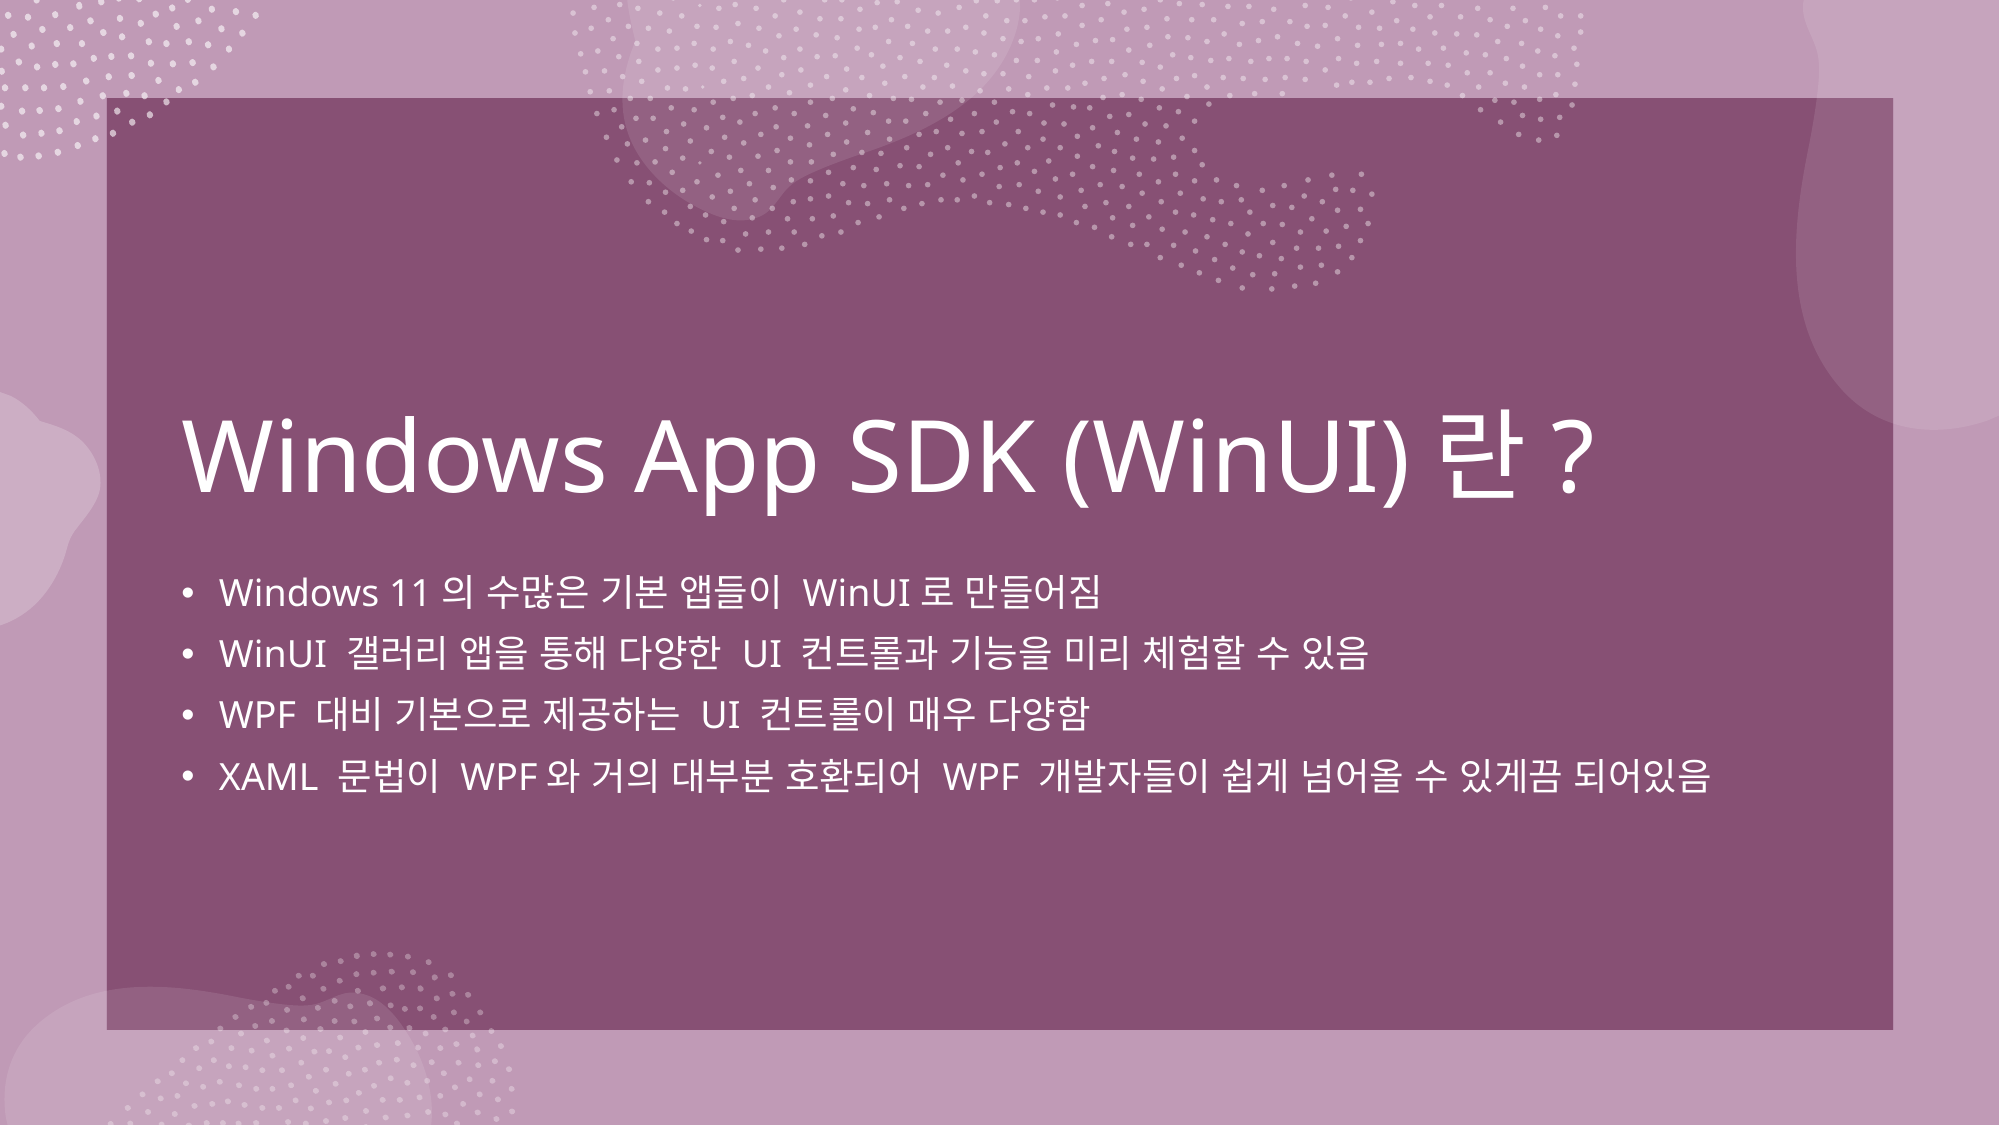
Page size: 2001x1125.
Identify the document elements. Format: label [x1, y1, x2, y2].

text_box [0, 0, 2000, 1125]
